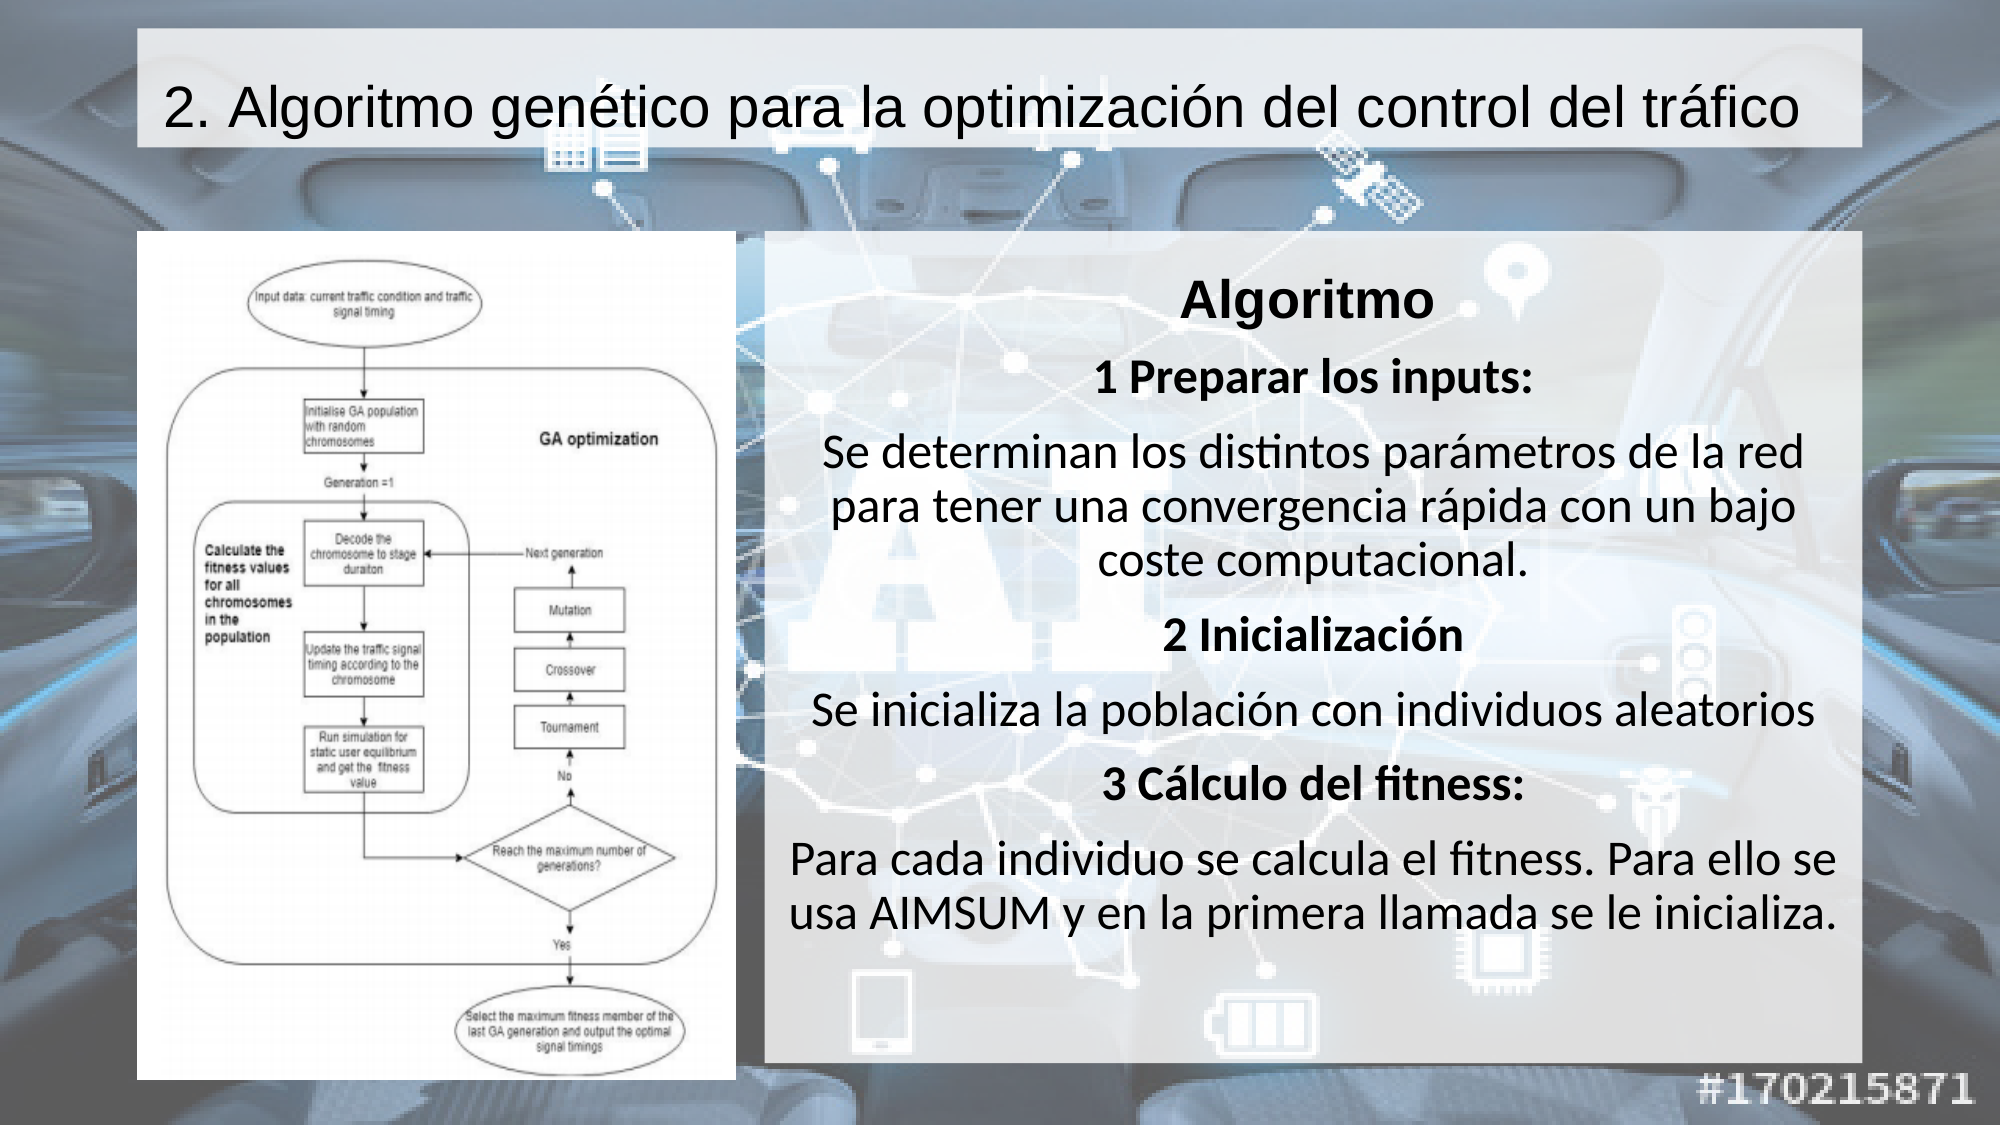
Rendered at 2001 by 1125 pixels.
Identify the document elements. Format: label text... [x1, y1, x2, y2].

text_box 2. Algoritmo genético para la optimización del control del tráfico [137, 28, 1863, 148]
text_box Algoritmo 1 Preparar los inputs: Se determinan los distintos parámetros de la red para tener una convergencia rápida con un bajo coste computacional. 2 Inicialización Se inicializa la población con individuos aleatorios 3 Cálculo del fitness: Para cada individuo se calcula el fitness. Para ello se usa AIMSUM y en la primera llamada se le inicializa. [764, 231, 1863, 1064]
picture [137, 231, 736, 1080]
